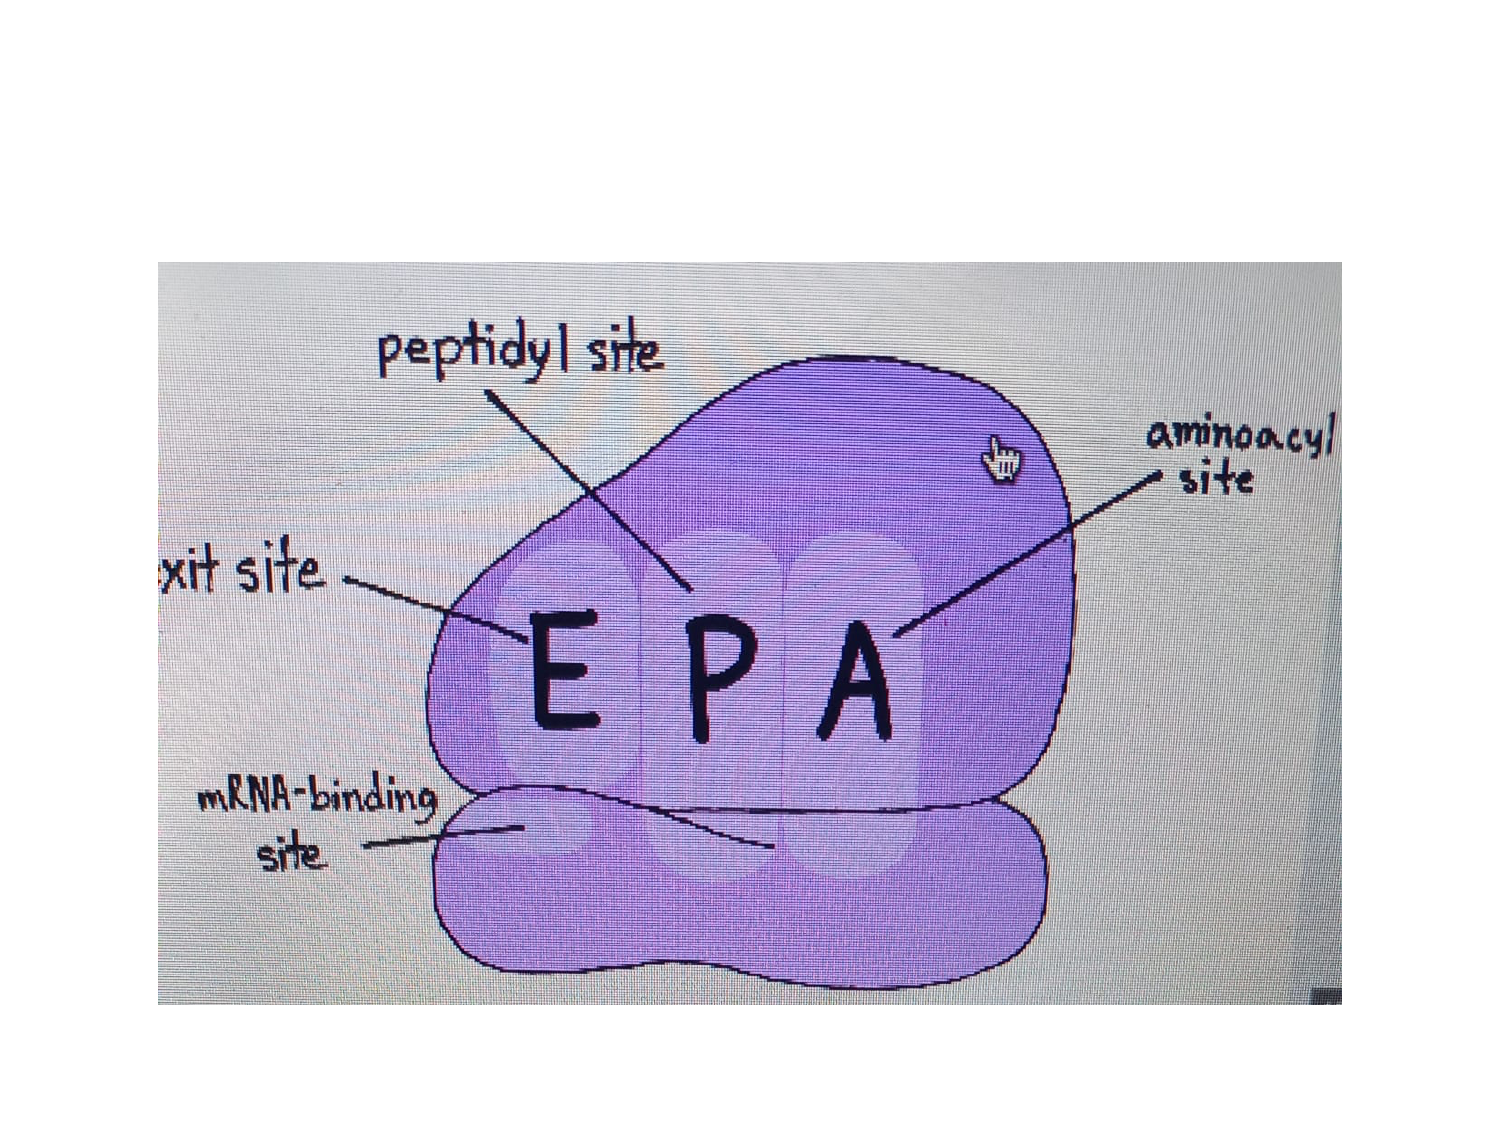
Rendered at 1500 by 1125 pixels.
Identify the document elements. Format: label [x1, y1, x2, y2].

list [158, 262, 1342, 1006]
